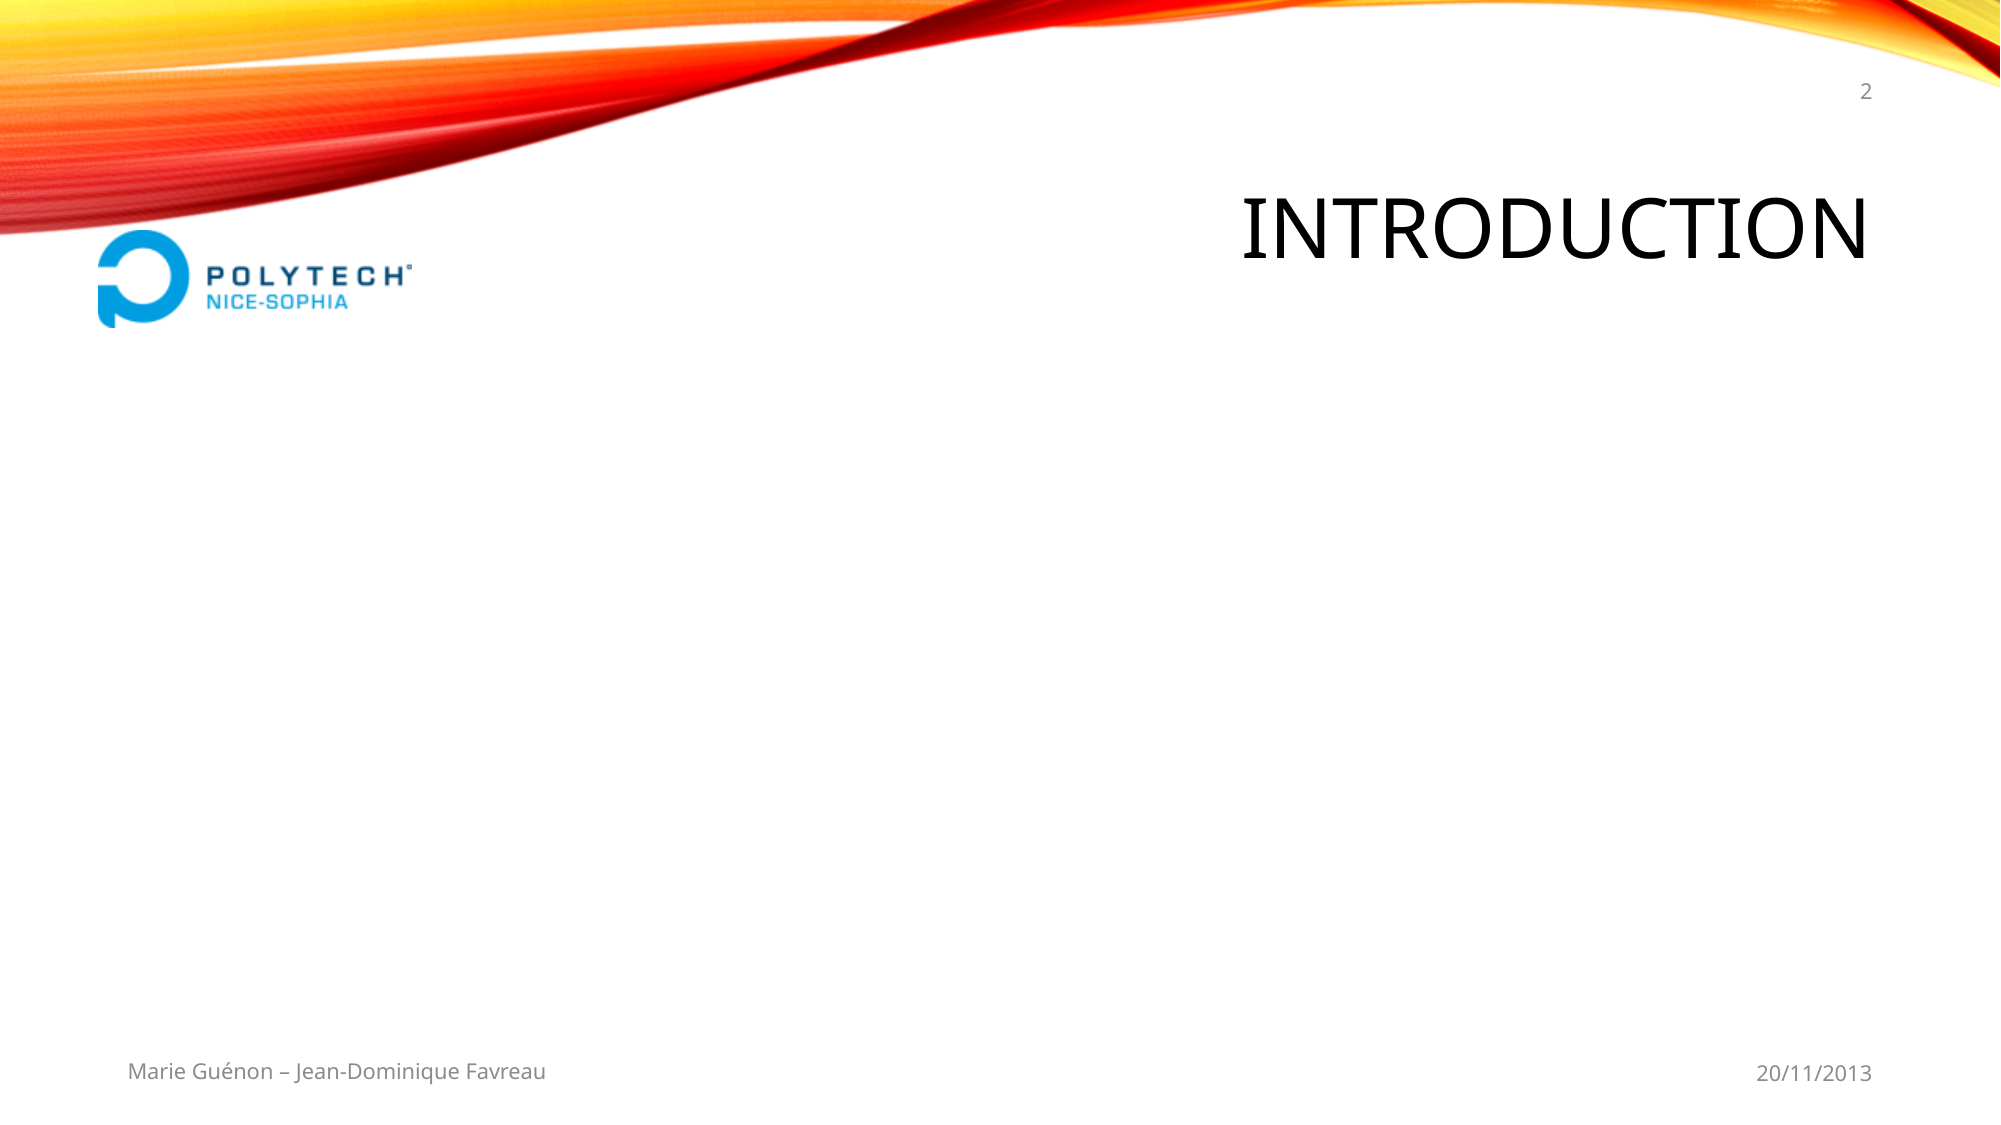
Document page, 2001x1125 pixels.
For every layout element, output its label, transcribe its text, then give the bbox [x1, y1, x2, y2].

footer Marie Guénon – Jean-Dominique Favreau [112, 1042, 1388, 1103]
title Introduction [474, 125, 1888, 338]
slide_number 2 [1437, 62, 1888, 123]
picture [98, 315, 110, 328]
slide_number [1410, 1042, 1888, 1103]
picture [0, 0, 2000, 328]
